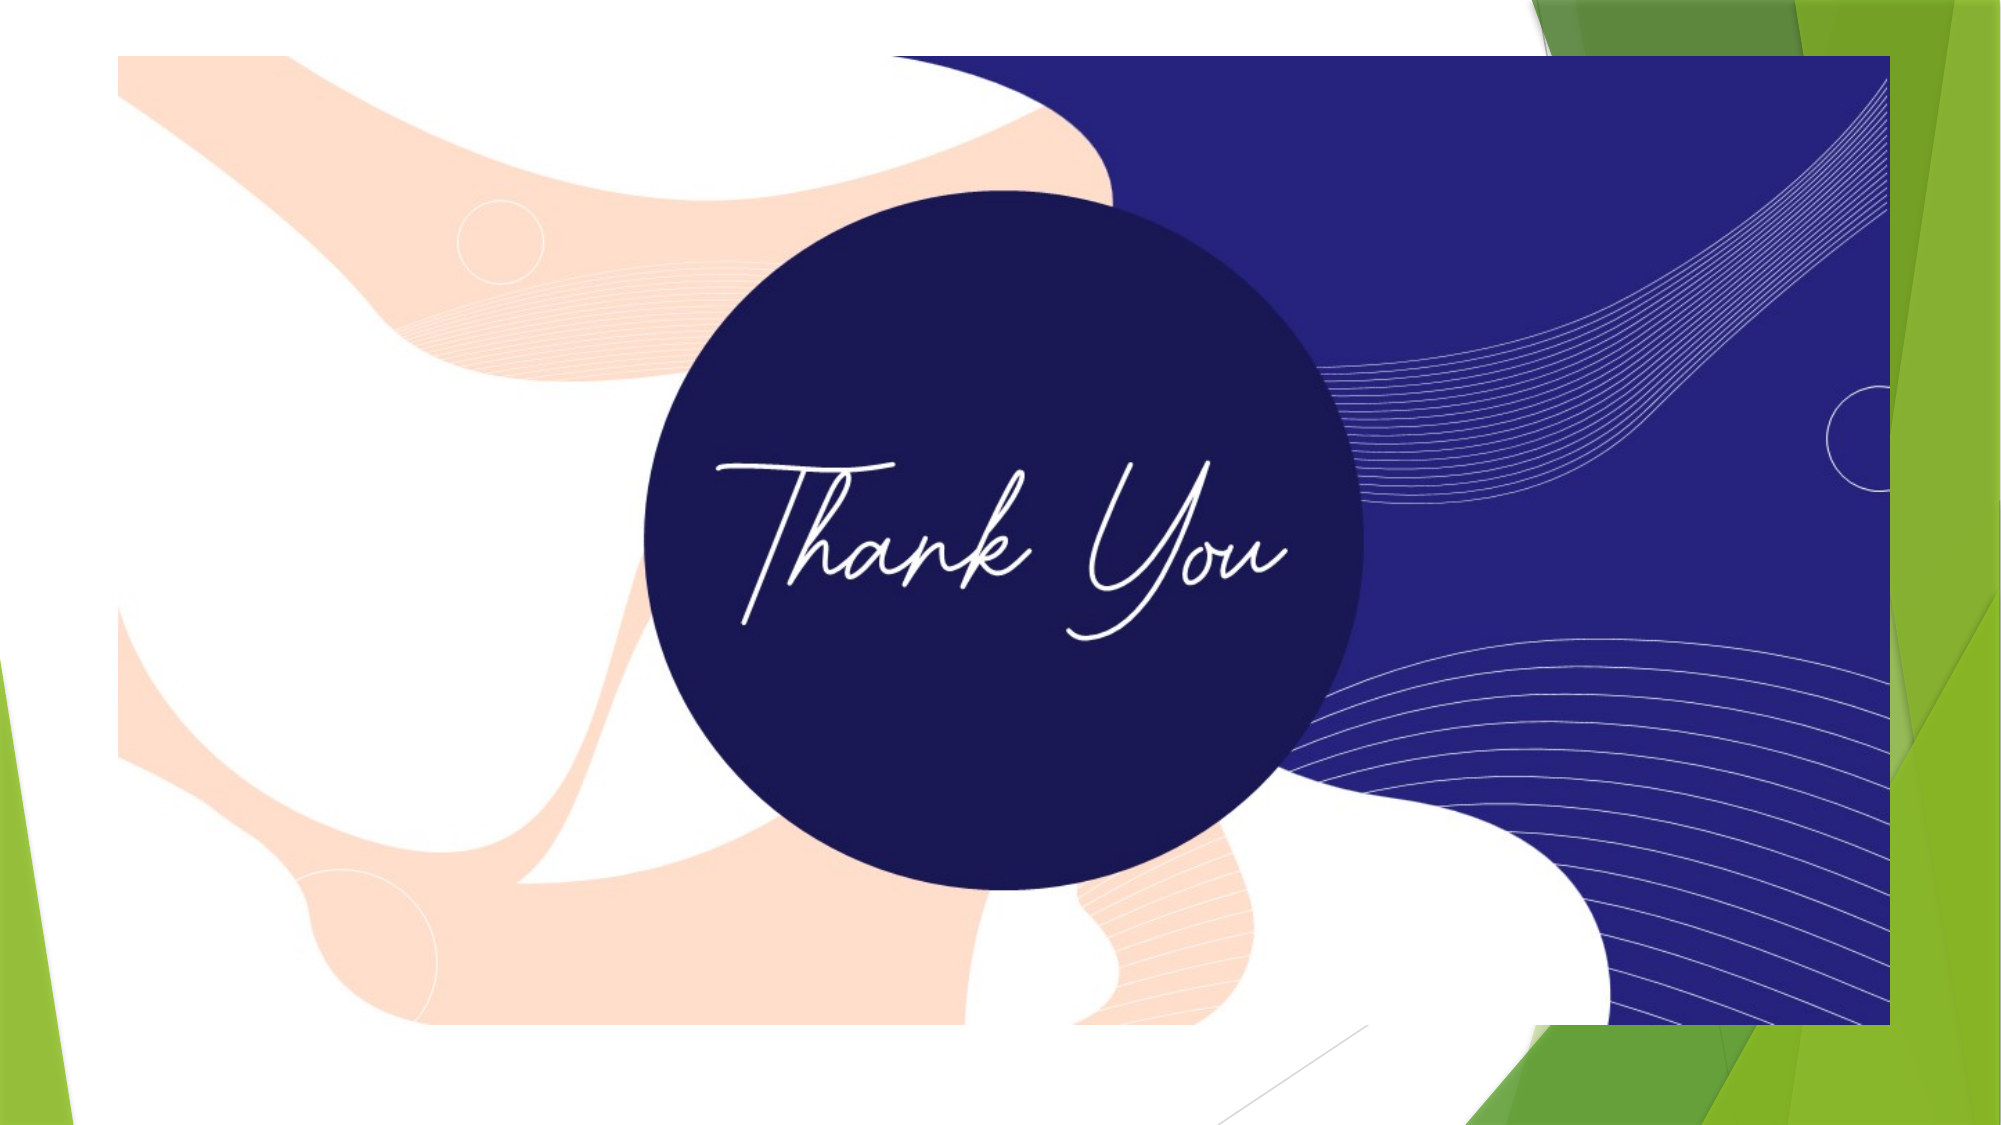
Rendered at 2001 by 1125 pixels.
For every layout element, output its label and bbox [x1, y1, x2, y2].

list [118, 56, 1890, 1026]
